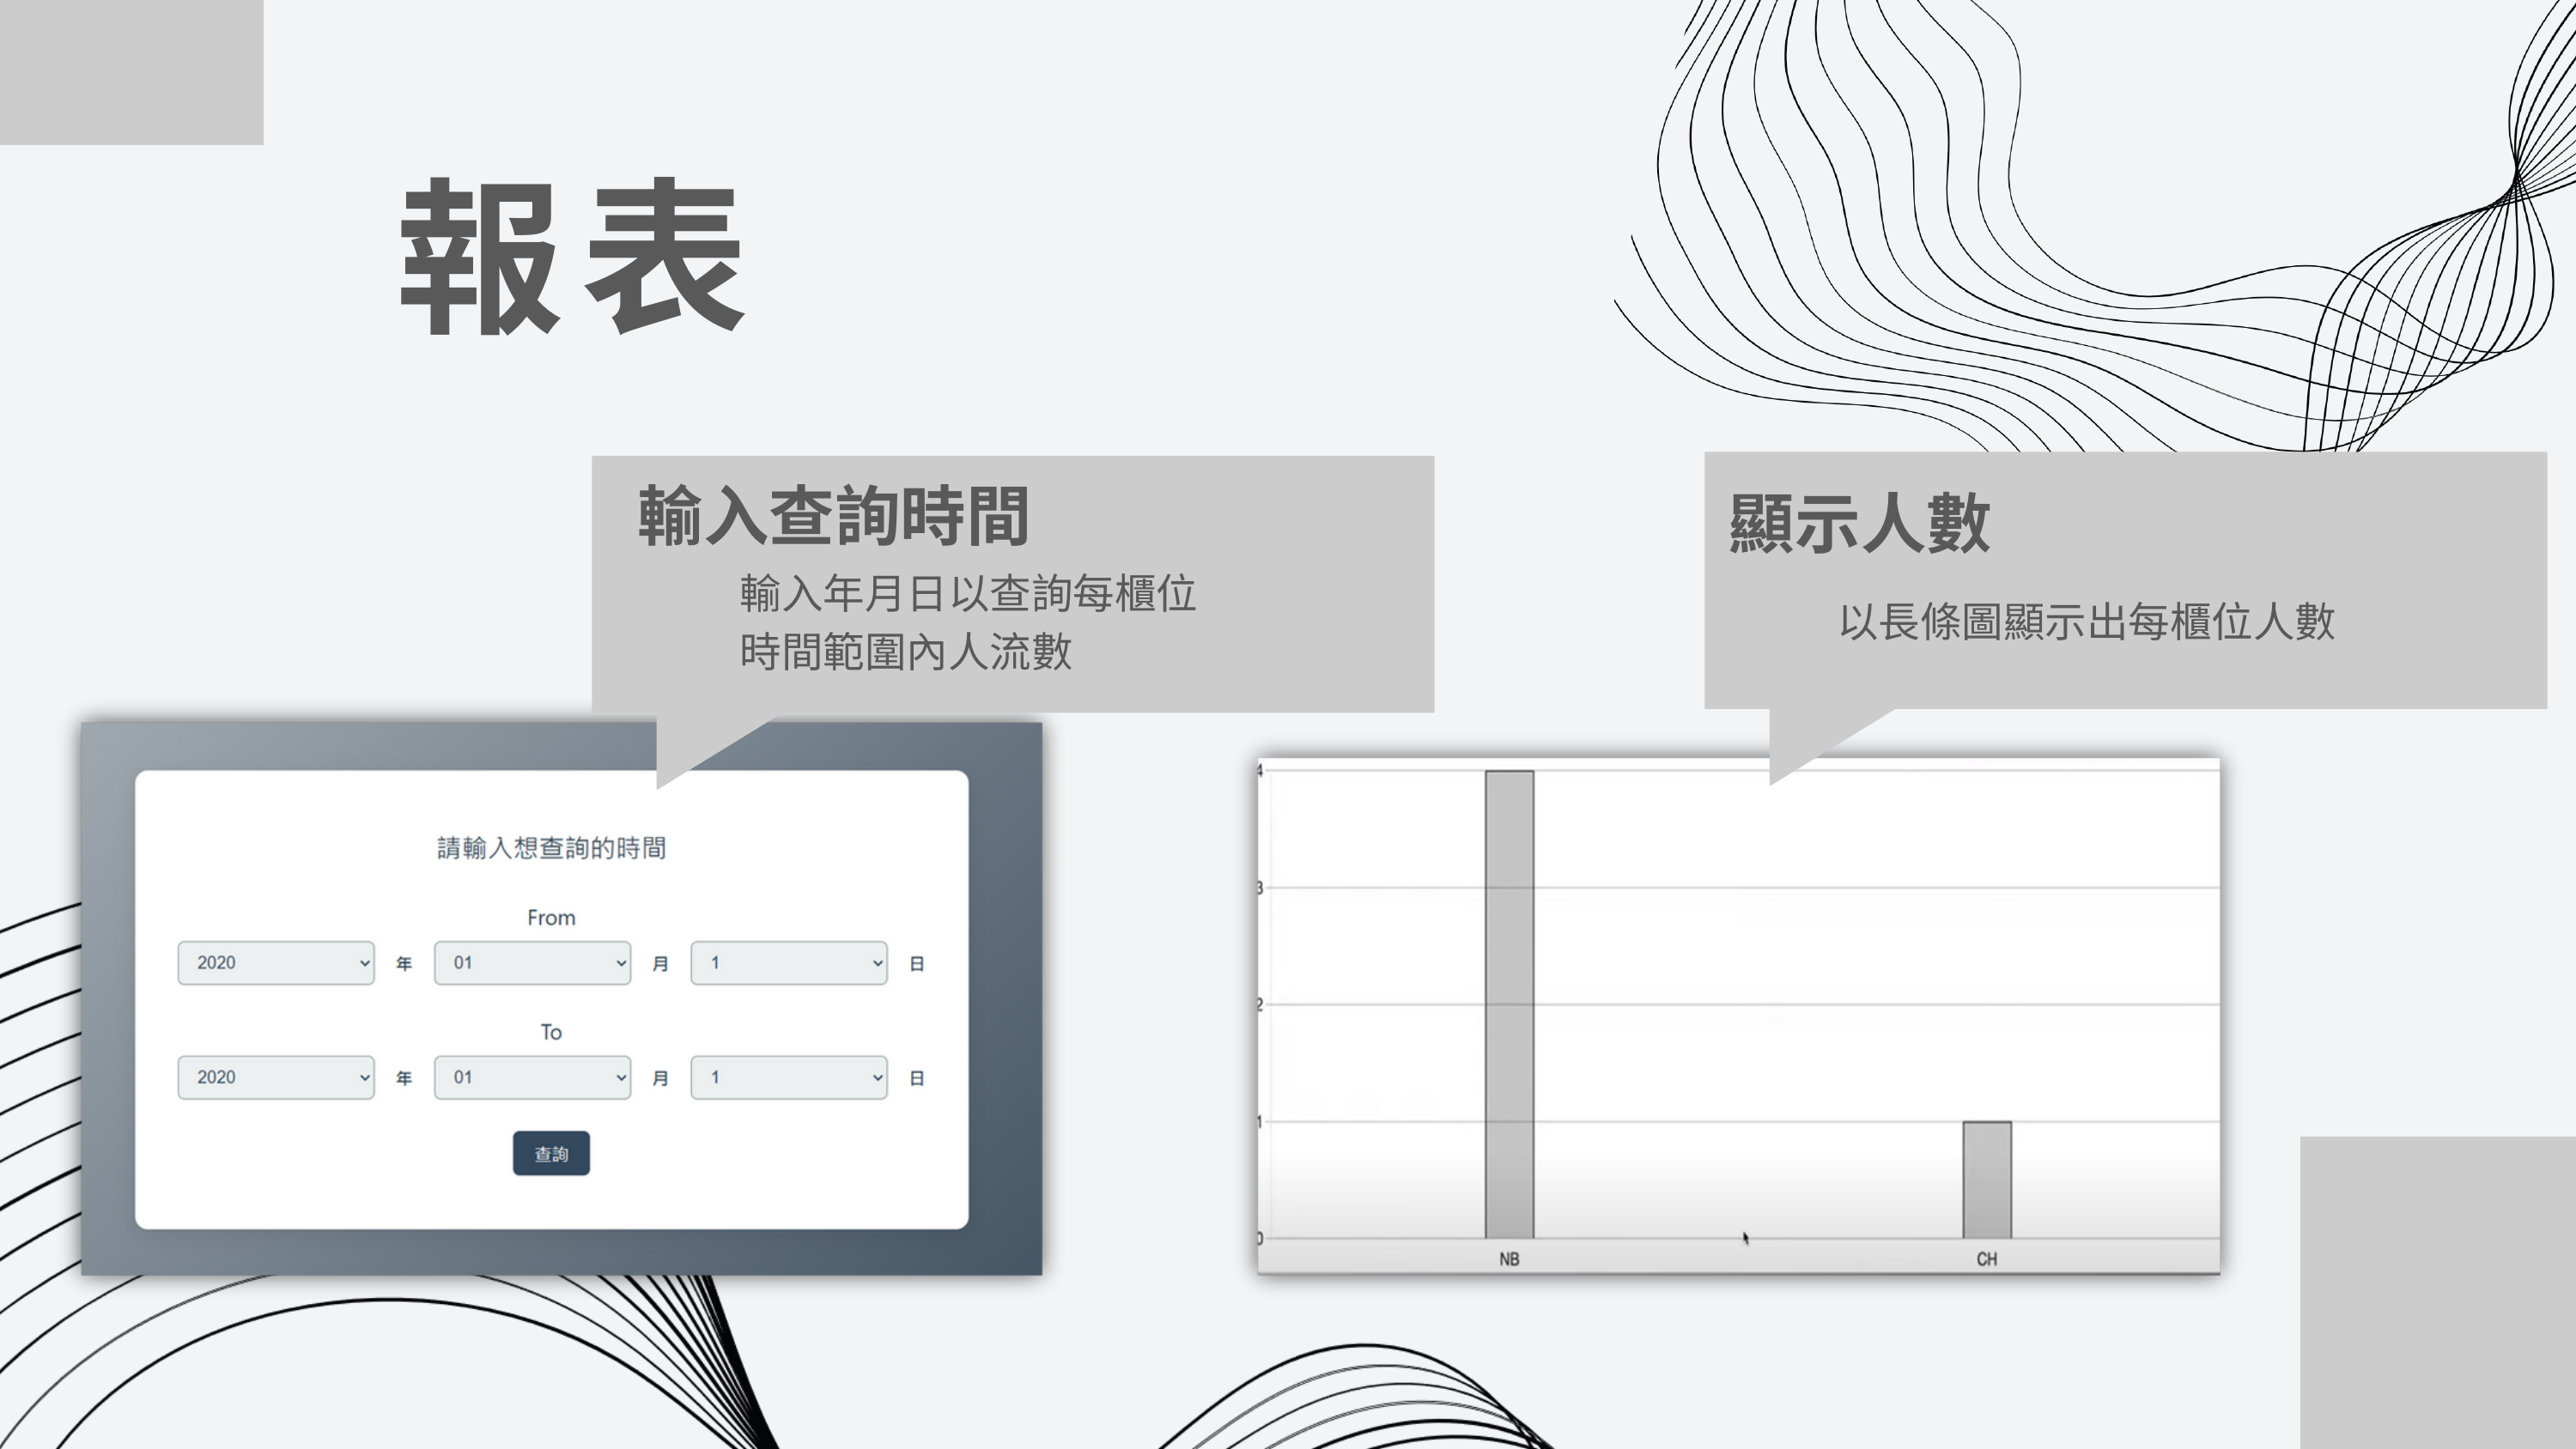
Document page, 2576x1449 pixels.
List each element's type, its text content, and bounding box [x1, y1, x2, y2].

text_box [1224, 724, 2255, 1311]
text_box [0, 867, 1817, 1449]
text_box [592, 455, 1435, 791]
text_box [1588, 0, 2576, 629]
text_box [46, 688, 1077, 1311]
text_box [1704, 452, 2548, 787]
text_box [2300, 1136, 2576, 1449]
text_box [0, 0, 264, 145]
text_box 報表 [395, 122, 1740, 355]
